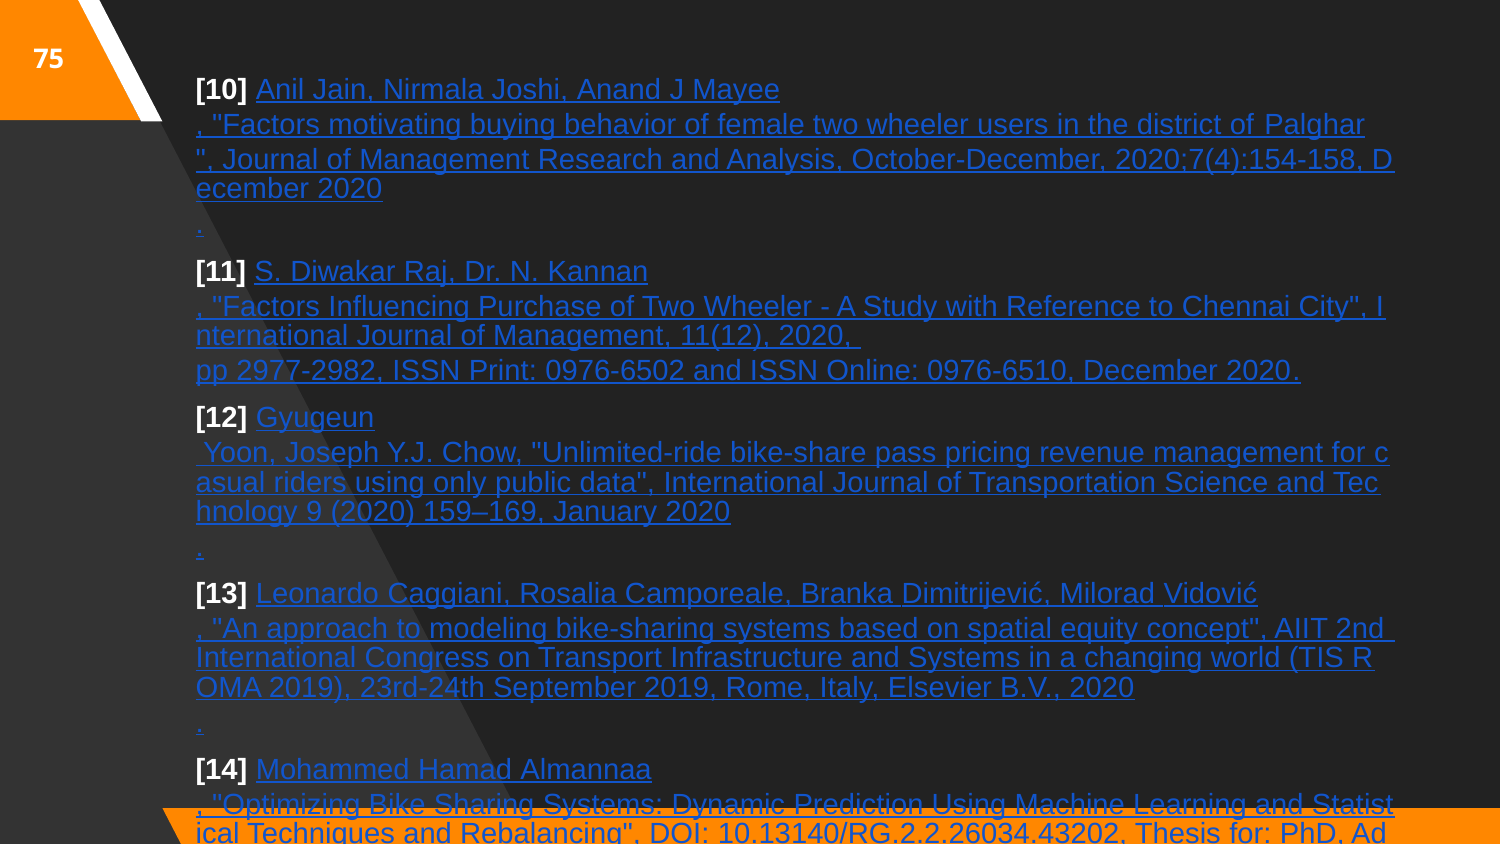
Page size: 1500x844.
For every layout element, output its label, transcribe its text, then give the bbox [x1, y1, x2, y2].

slide_number 75 [0, 0, 98, 121]
text_box [10] Anil Jain, Nirmala Joshi, Anand J Mayee, "Factors motivating buying behavior of female two wheeler users in the district of Palghar", Journal of Management Research and Analysis, October-December, 2020;7(4):154-158, December 2020. [11] S. Diwakar Raj, Dr. N. Kannan, "Factors Influencing Purchase of Two Wheeler - A Study with Reference to Chennai City", International Journal of Management, 11(12), 2020, pp 2977-2982, ISSN Print: 0976-6502 and ISSN Online: 0976-6510, December 2020. [12] Gyugeun Yoon, Joseph Y.J. Chow, "Unlimited-ride bike-share pass pricing revenue management for casual riders using only public data", International Journal of Transportation Science and Technology 9 (2020) 159–169, January 2020. [13] Leonardo Caggiani, Rosalia Camporeale, Branka Dimitrijević, Milorad Vidović, "An approach to modeling bike-sharing systems based on spatial equity concept", AIIT 2nd International Congress on Transport Infrastructure and Systems in a changing world (TIS ROMA 2019), 23rd-24th September 2019, Rome, Italy, Elsevier B.V., 2020. [14] Mohammed Hamad Almannaa, "Optimizing Bike Sharing Systems: Dynamic Prediction Using Machine Learning and Statistical Techniques and Rebalancing", DOI: 10.13140/RG.2.2.26034.43202, Thesis for: PhD, Advisor: Hesham Rakha, Project: Bike Research, April 2019. [180, 55, 1412, 788]
